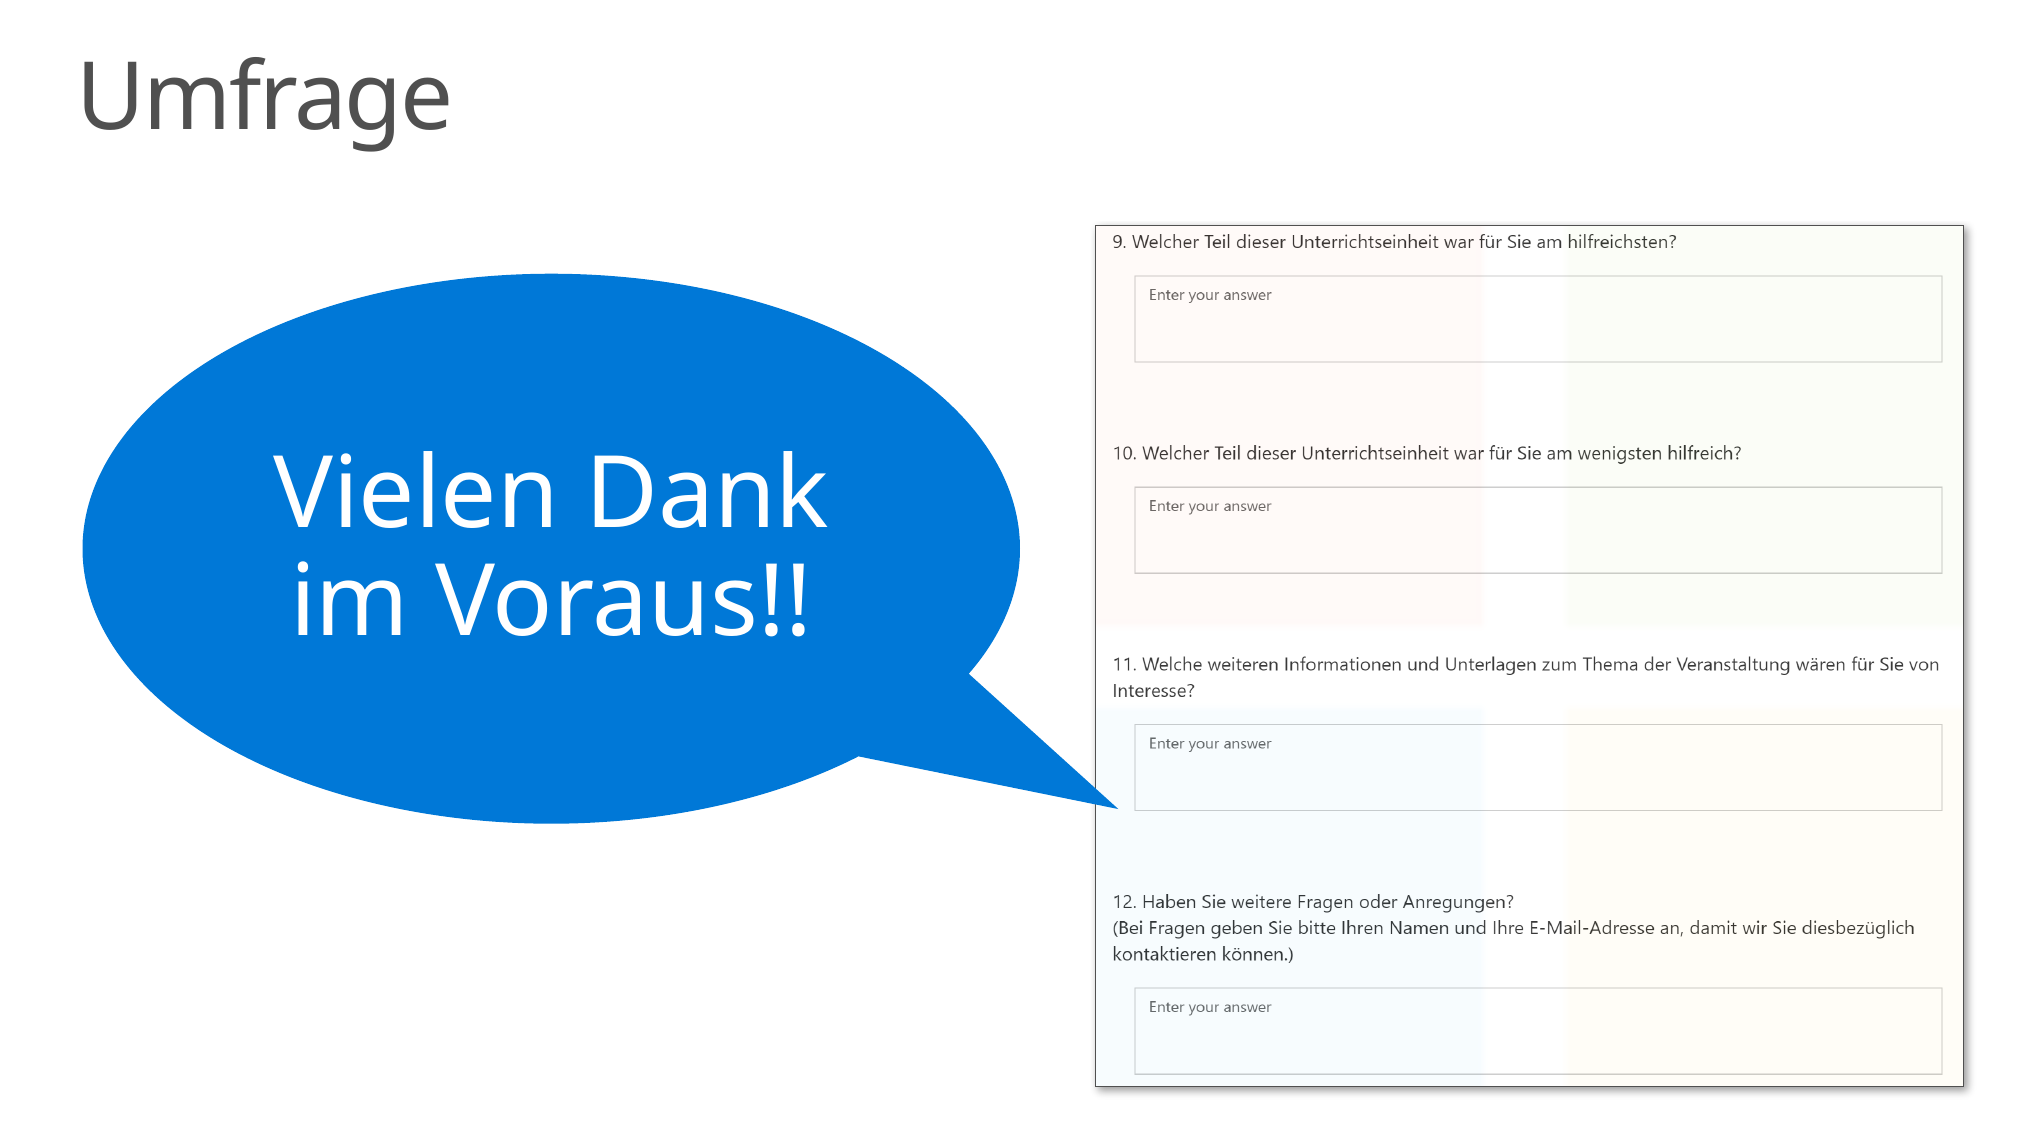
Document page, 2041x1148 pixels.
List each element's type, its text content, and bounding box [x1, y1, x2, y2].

title Umfrage [76, 48, 1964, 152]
picture [1094, 224, 1965, 1087]
text_box Vielen Dank im Voraus!! [81, 272, 1094, 825]
